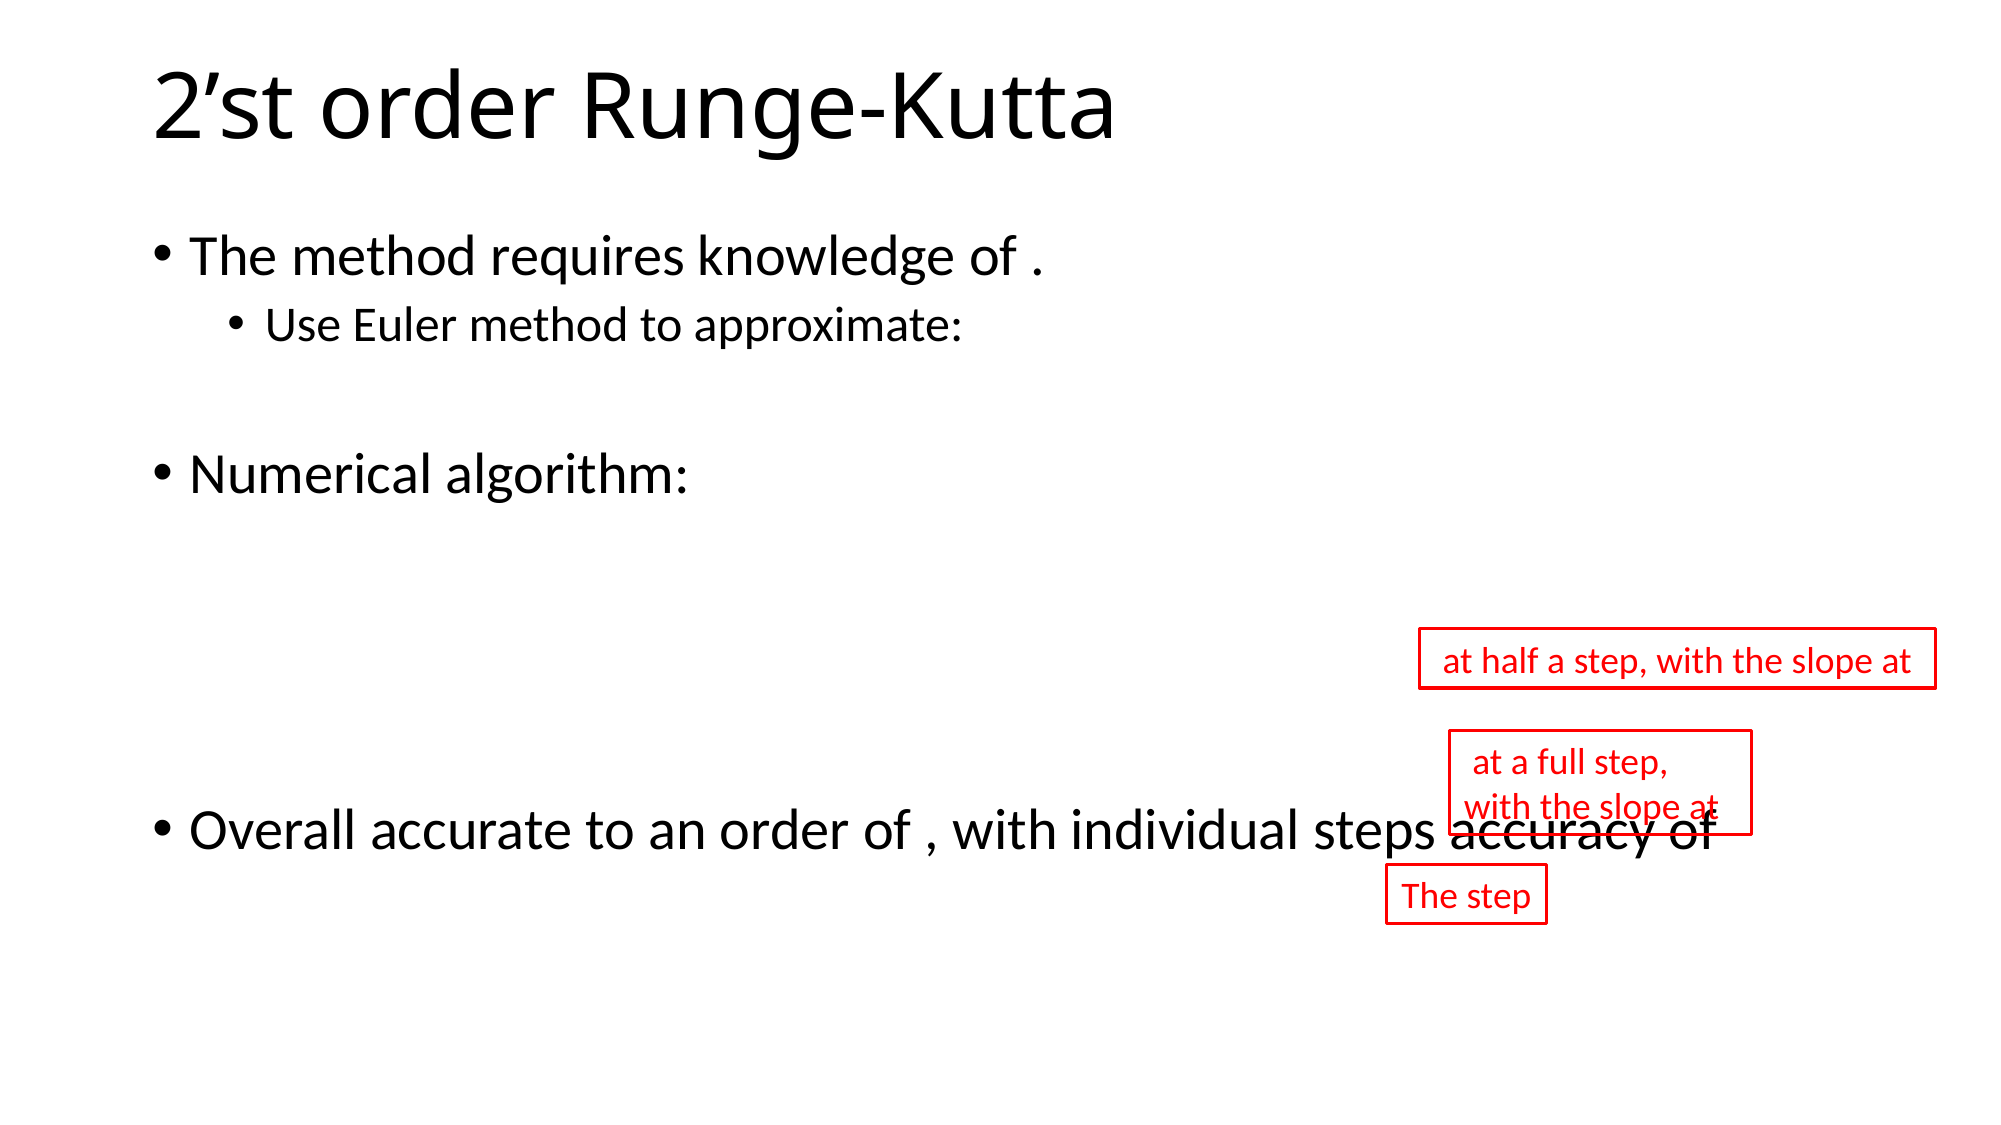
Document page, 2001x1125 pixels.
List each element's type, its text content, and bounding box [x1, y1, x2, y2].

text_box The step [1386, 864, 1547, 924]
title 2’st order Runge-Kutta [137, 0, 1863, 218]
